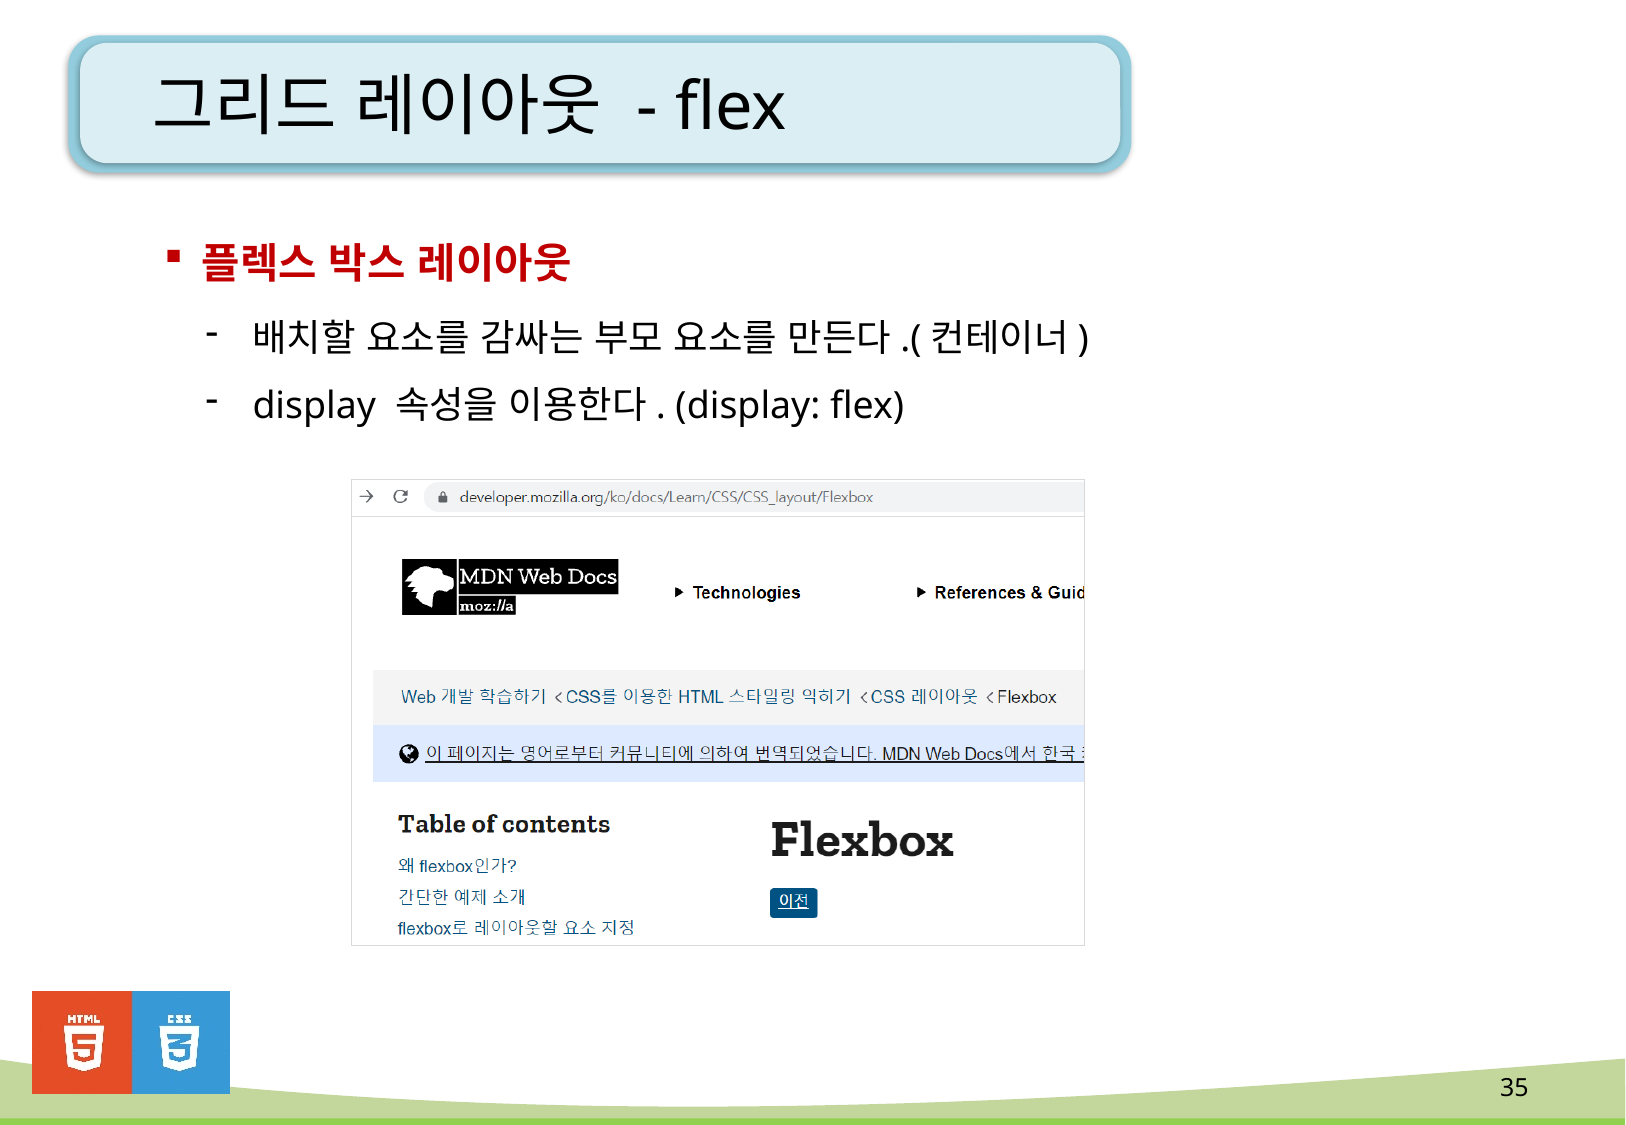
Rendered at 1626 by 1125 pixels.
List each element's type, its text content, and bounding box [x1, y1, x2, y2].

text_box 배치할 요소를 감싸는 부모 요소를 만든다.(컨테이너) display 속성을 이용한다. (display: flex) [190, 283, 1420, 434]
picture [32, 991, 230, 1094]
title 그리드 레이아웃 - flex [103, 32, 1121, 173]
text_box 플렉스 박스 레이아웃 [149, 204, 752, 303]
slide_number 35 [1452, 1058, 1544, 1119]
picture [351, 479, 1085, 946]
